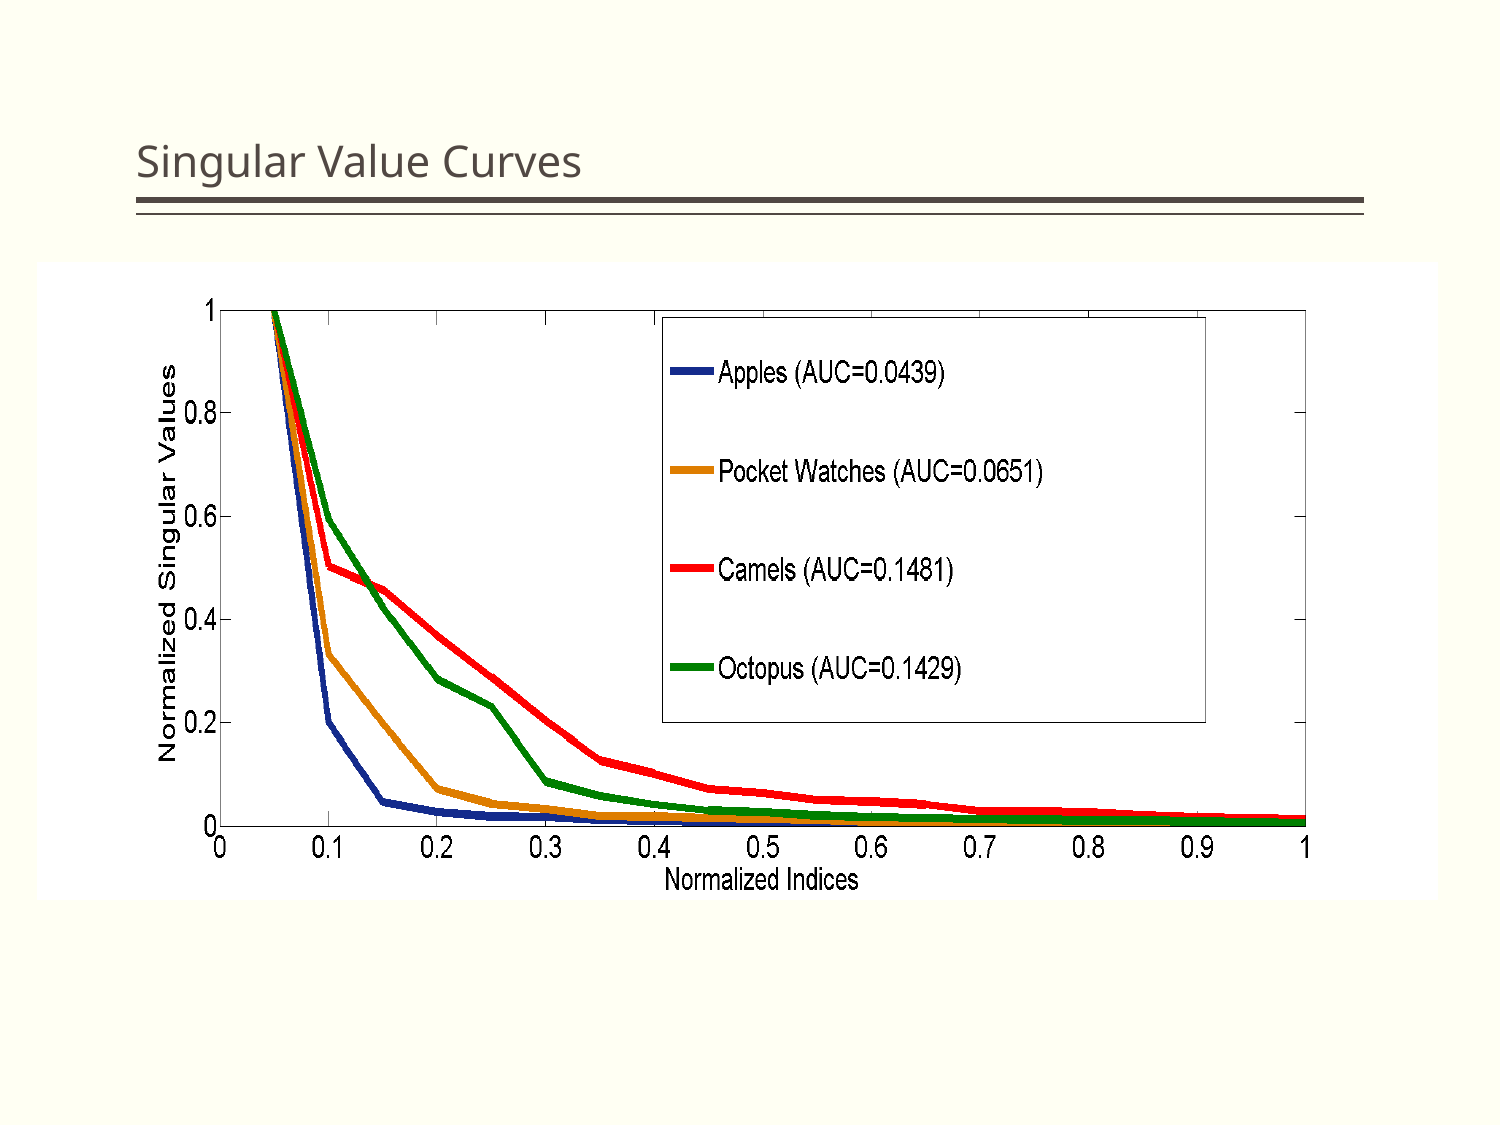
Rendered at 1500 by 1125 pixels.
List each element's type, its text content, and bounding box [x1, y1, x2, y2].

picture [37, 262, 1438, 900]
title Singular Value Curves [135, 12, 1364, 193]
